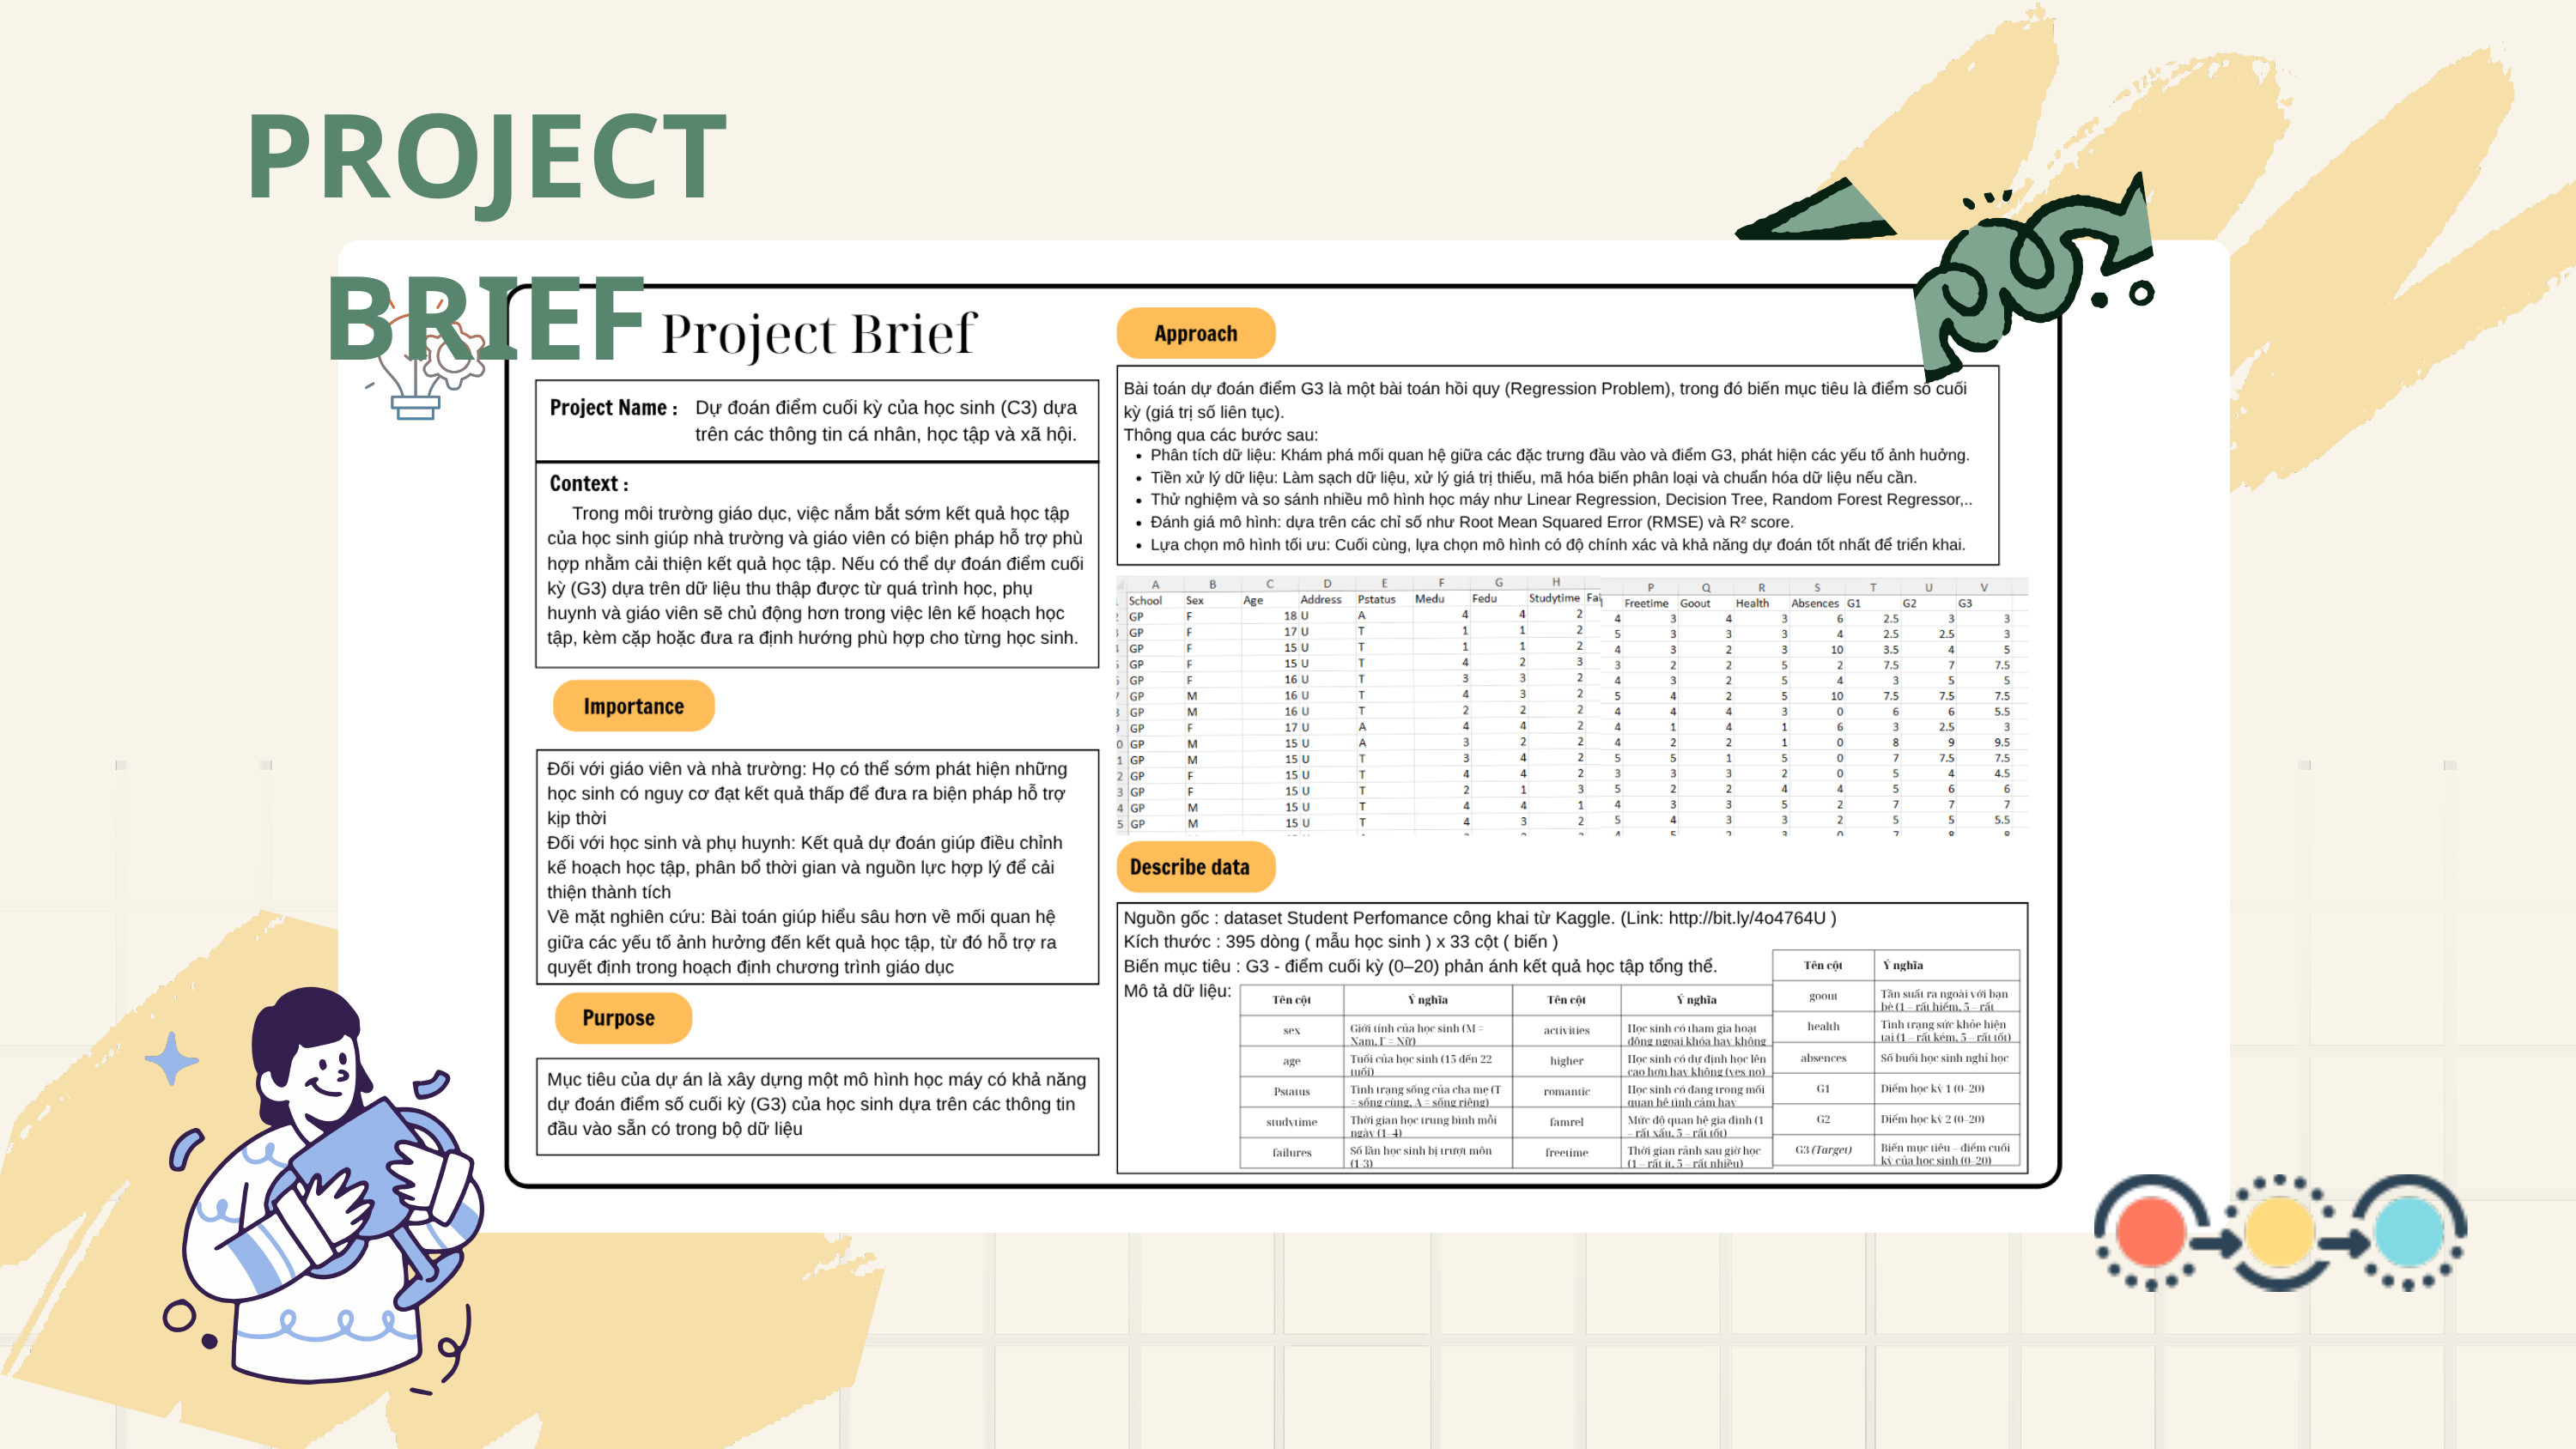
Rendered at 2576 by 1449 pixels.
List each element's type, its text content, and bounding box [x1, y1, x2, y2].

text_box [1727, 144, 1902, 239]
text_box [1593, 2, 2576, 649]
text_box [1901, 171, 2152, 239]
text_box PROJECT BRIEF [62, 58, 909, 384]
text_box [0, 770, 2576, 1449]
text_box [337, 239, 2231, 1234]
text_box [2233, 761, 2576, 767]
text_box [0, 761, 333, 767]
